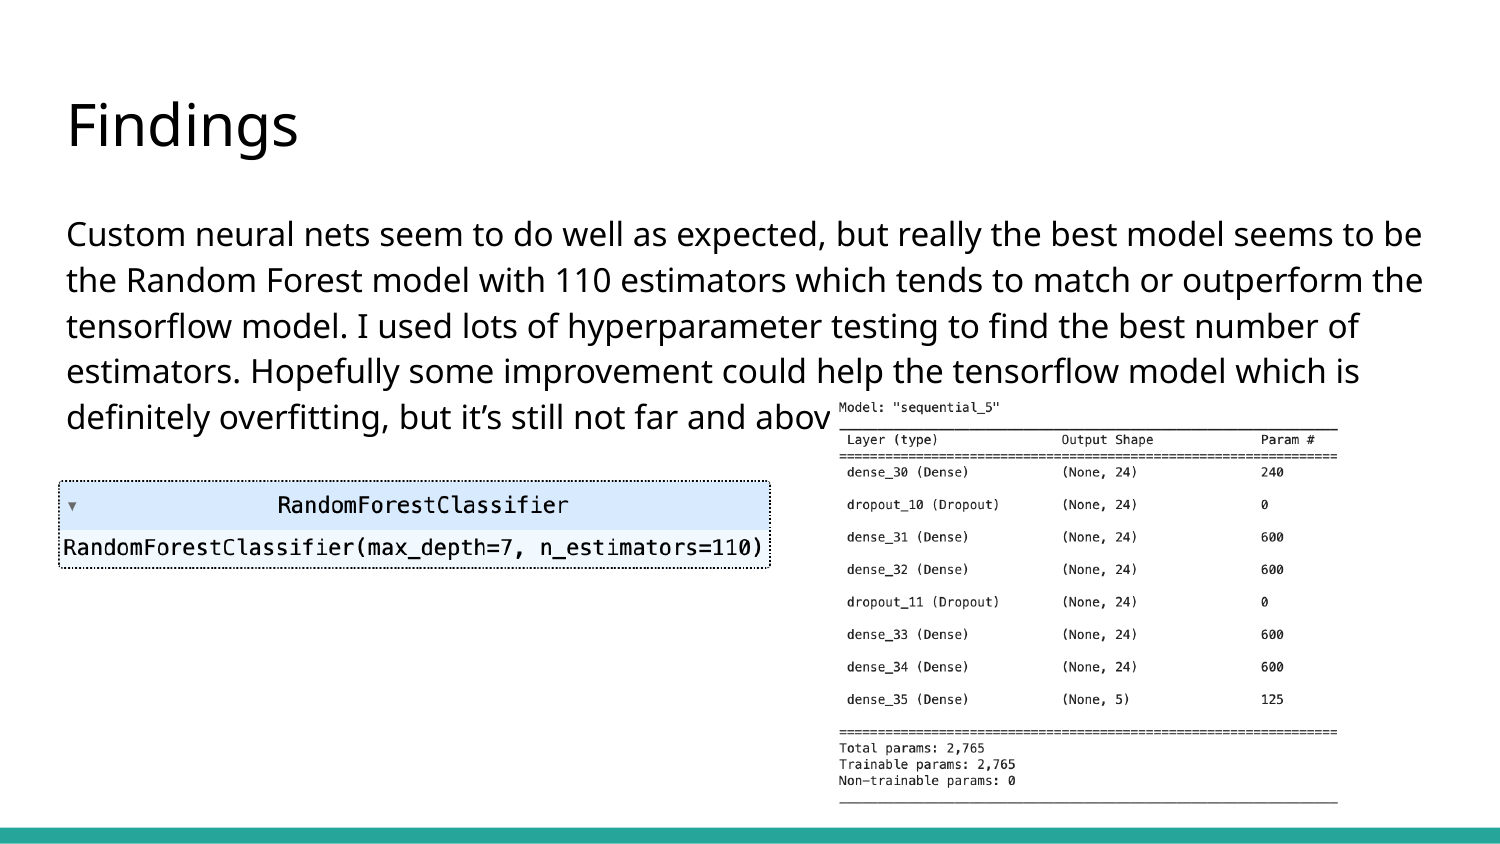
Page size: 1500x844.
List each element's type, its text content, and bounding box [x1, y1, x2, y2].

title Findings [51, 72, 1449, 174]
list Custom neural nets seem to do well as expected, but really the best model seems to be the Random Forest model with 110 estimators which tends to match or outperform the tensorflow model. I used lots of hyperparameter testing to find the best number of estimators. Hopefully some improvement could help the tensorflow model which is definitely overfitting, but it’s still not far and above the other models. [51, 192, 1449, 750]
picture [830, 397, 1352, 812]
picture [50, 477, 776, 579]
